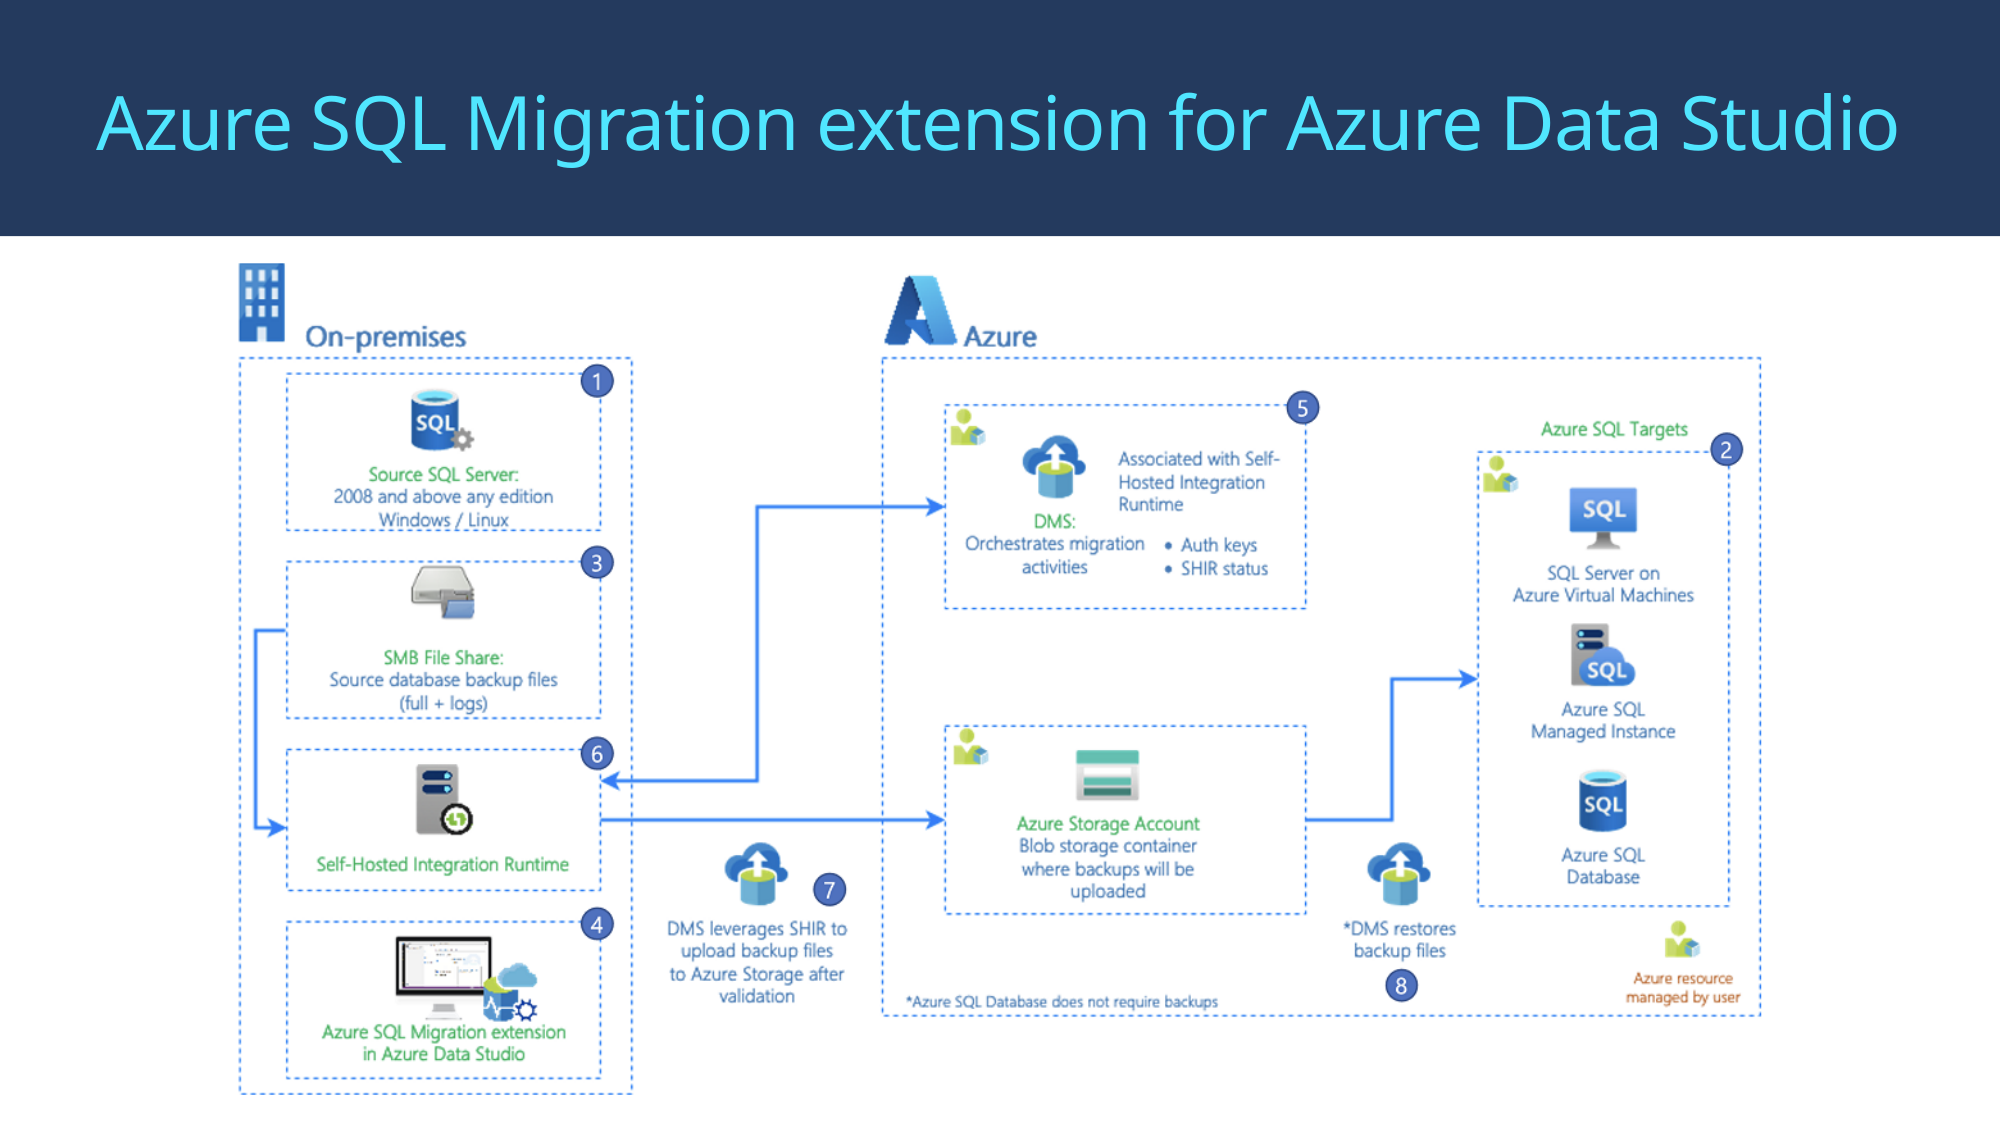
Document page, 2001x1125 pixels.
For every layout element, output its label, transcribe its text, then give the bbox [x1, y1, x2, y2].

picture [231, 257, 1769, 1101]
title Azure SQL Migration extension for Azure Data Studio [96, 0, 1904, 257]
